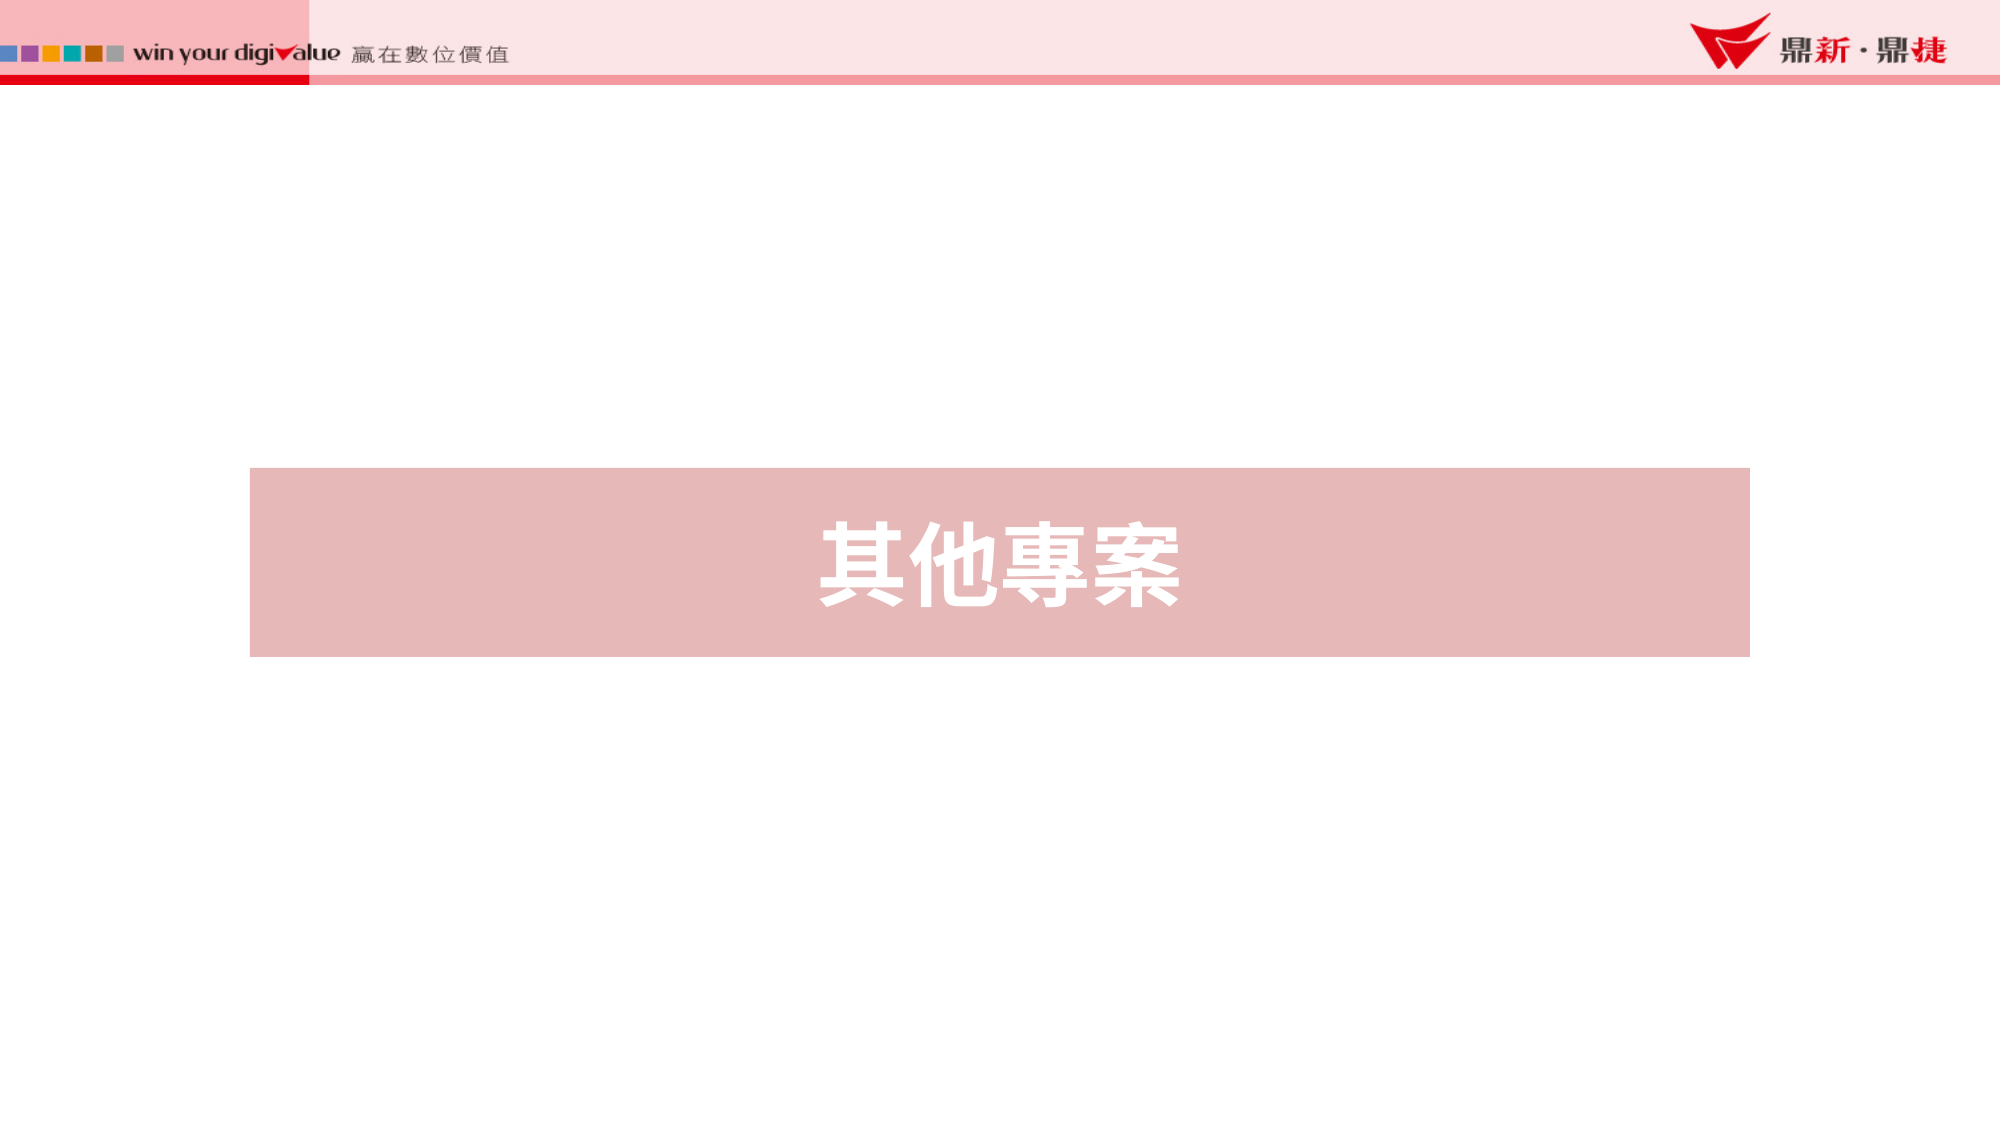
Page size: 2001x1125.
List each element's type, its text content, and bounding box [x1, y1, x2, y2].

text_box 其他專案 [248, 466, 1752, 659]
picture [0, 0, 2000, 85]
